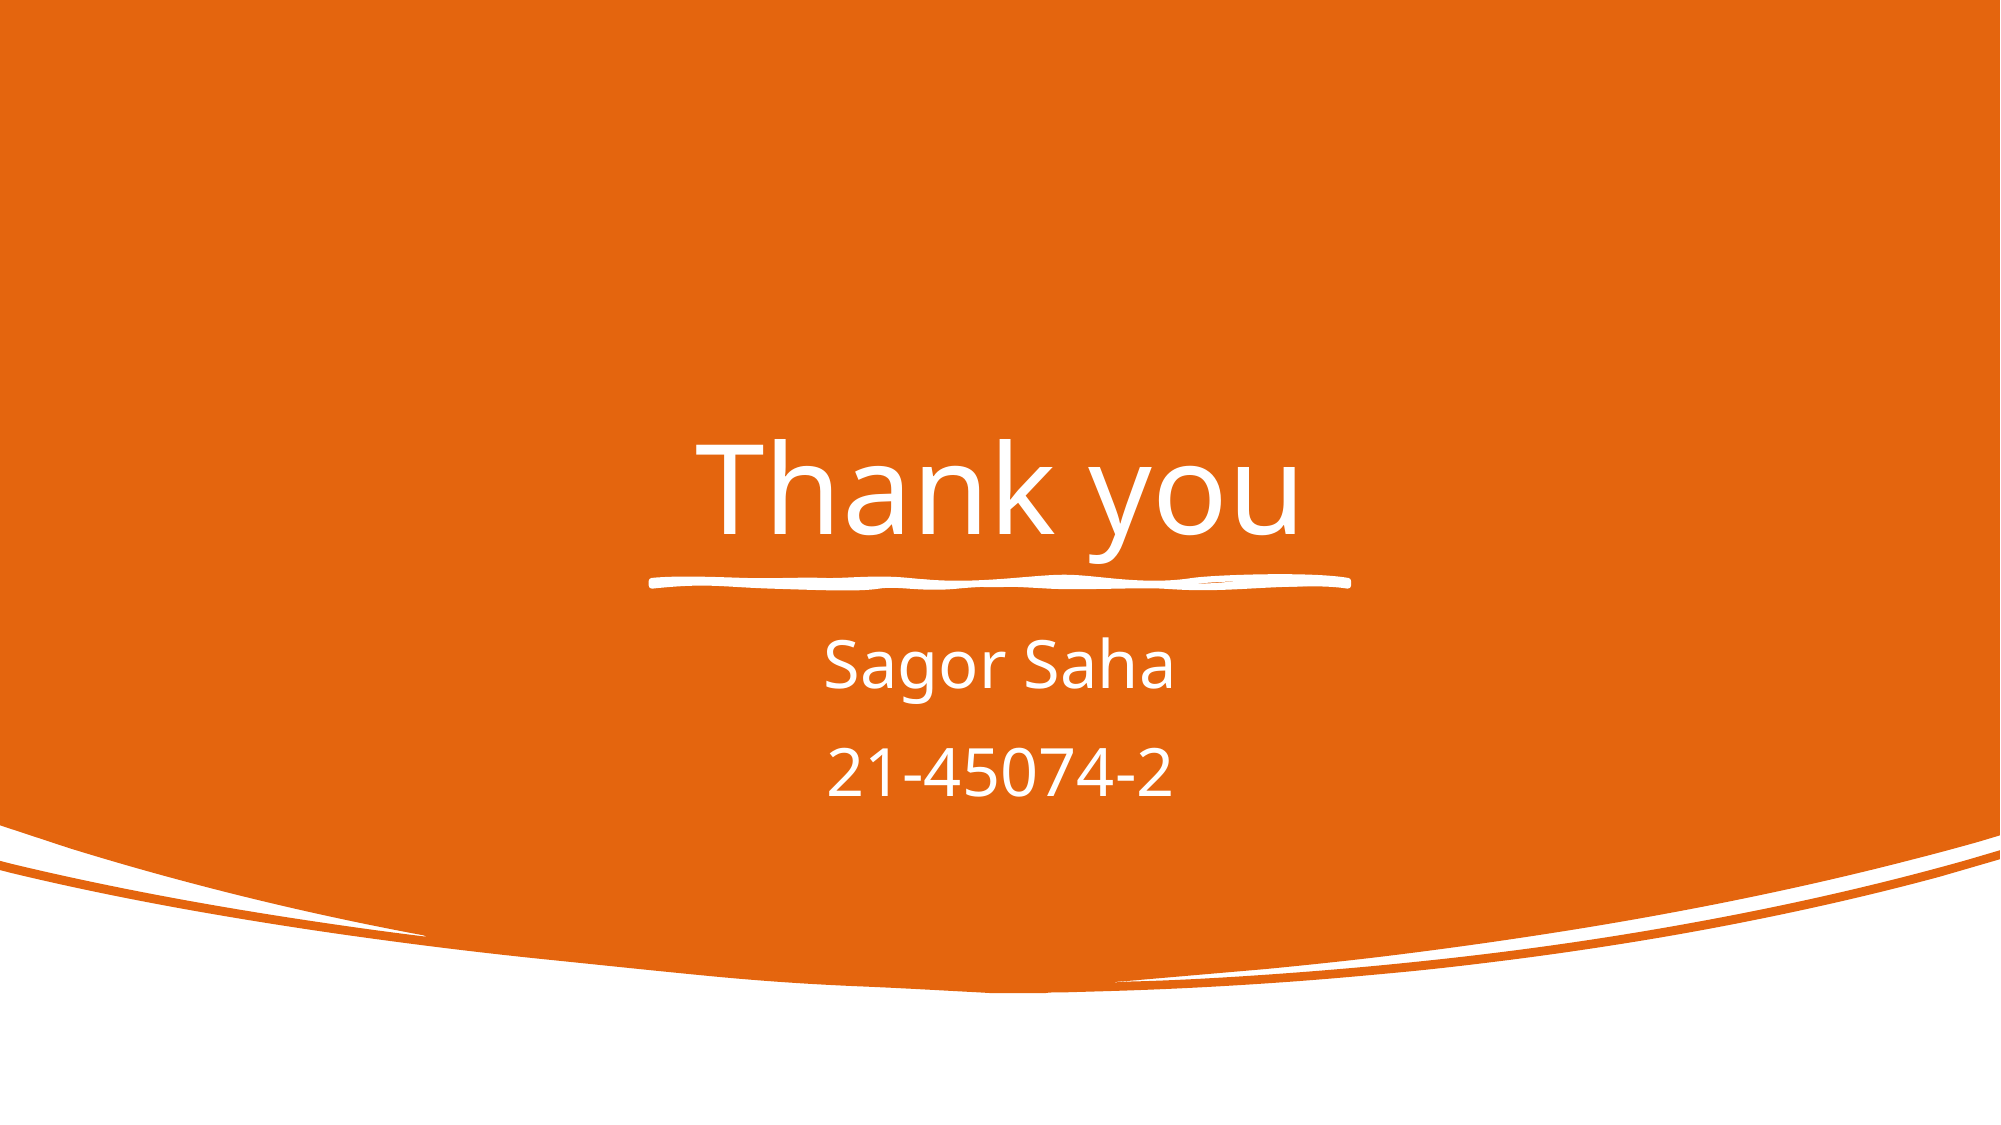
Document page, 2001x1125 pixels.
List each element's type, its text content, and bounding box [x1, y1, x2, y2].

list Sagor Saha 21-45074-2 [250, 606, 1751, 825]
title Thank you [250, 153, 1751, 567]
